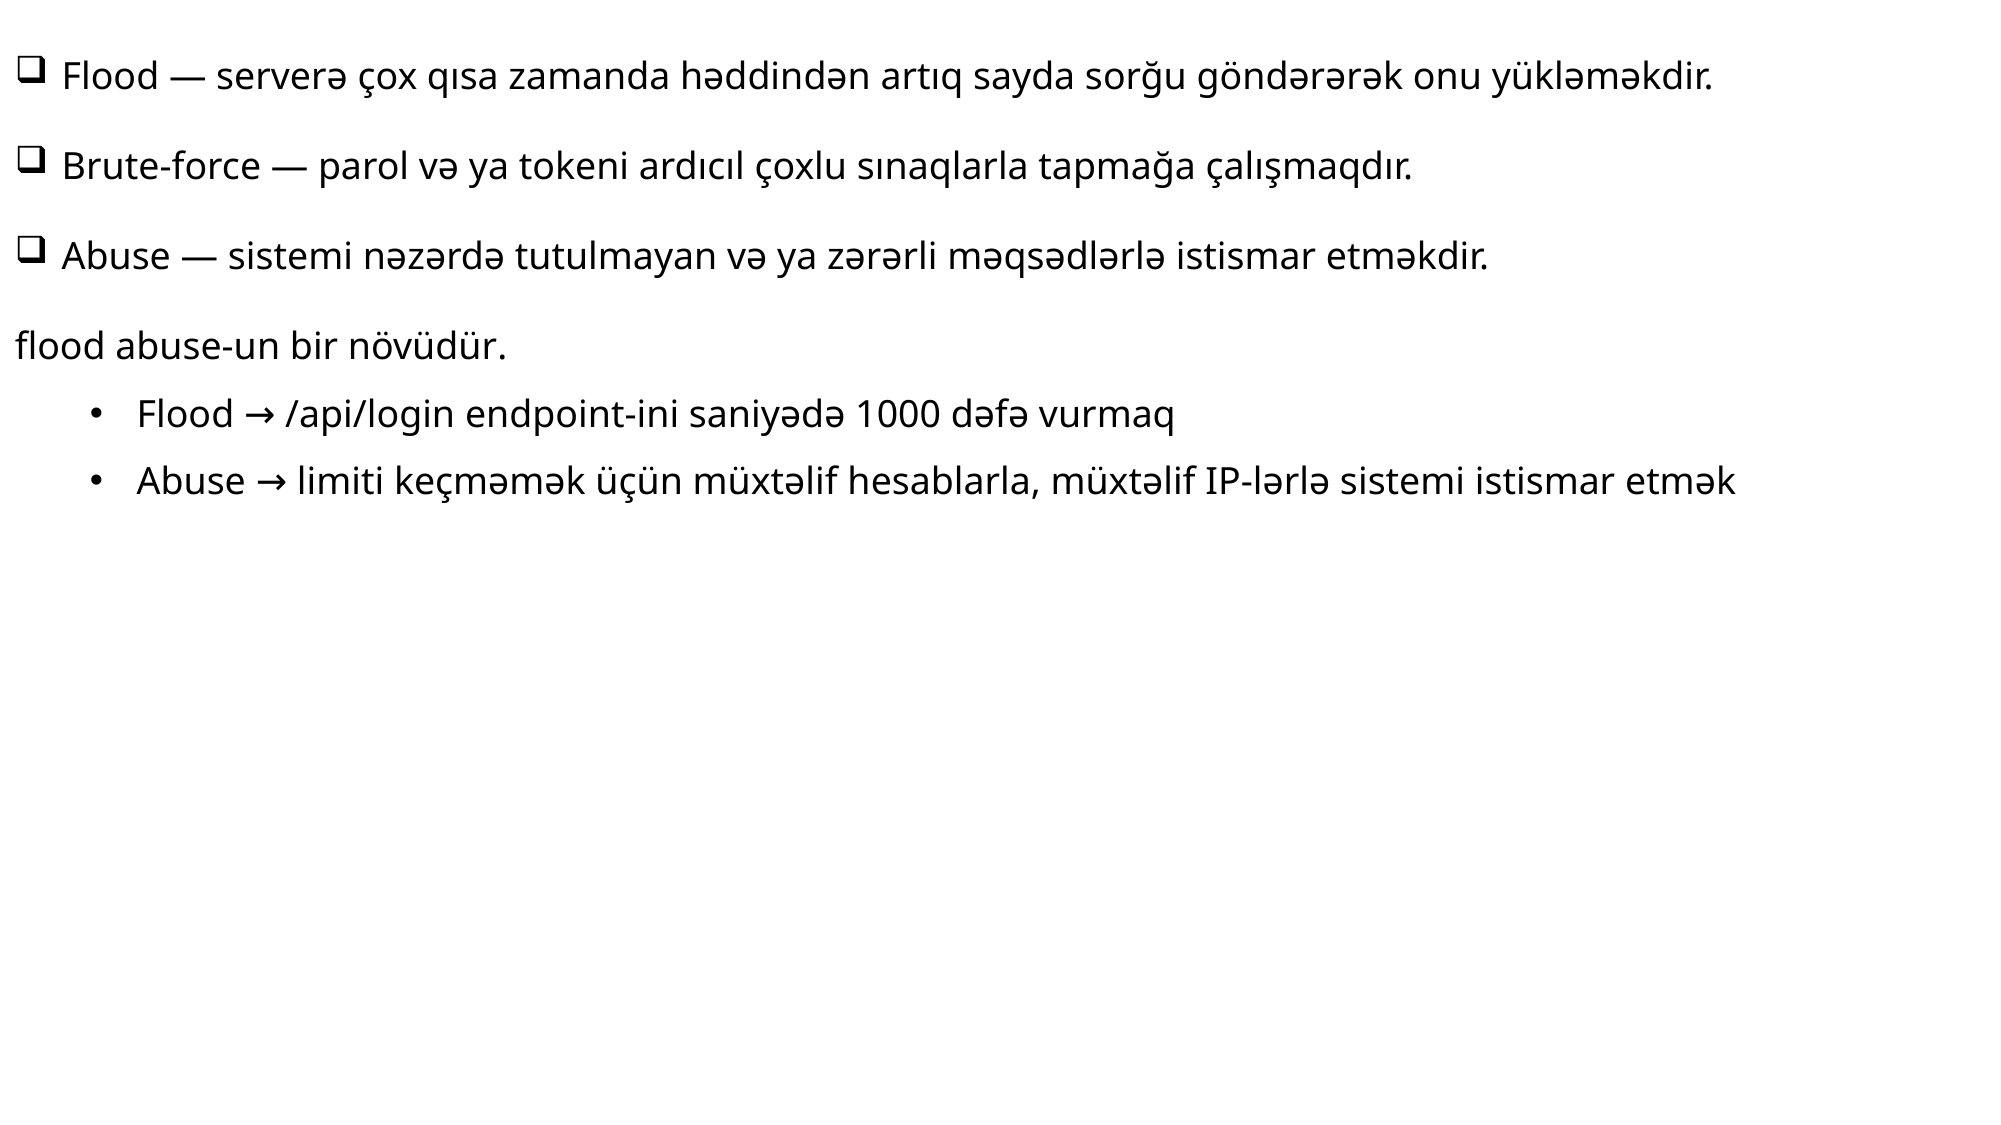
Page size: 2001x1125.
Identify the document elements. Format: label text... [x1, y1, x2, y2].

text_box Flood — serverə çox qısa zamanda həddindən artıq sayda sorğu göndərərək onu yükləməkdir. Brute-force — parol və ya tokeni ardıcıl çoxlu sınaqlarla tapmağa çalışmaqdır. Abuse — sistemi nəzərdə tutulmayan və ya zərərli məqsədlərlə istismar etməkdir. flood abuse‑un bir növüdür. Flood → /api/login endpoint‑ini saniyədə 1000 dəfə vurmaq Abuse → limiti keçməmək üçün müxtəlif hesablarla, müxtəlif IP-lərlə sistemi istismar etmək [0, 0, 2000, 555]
